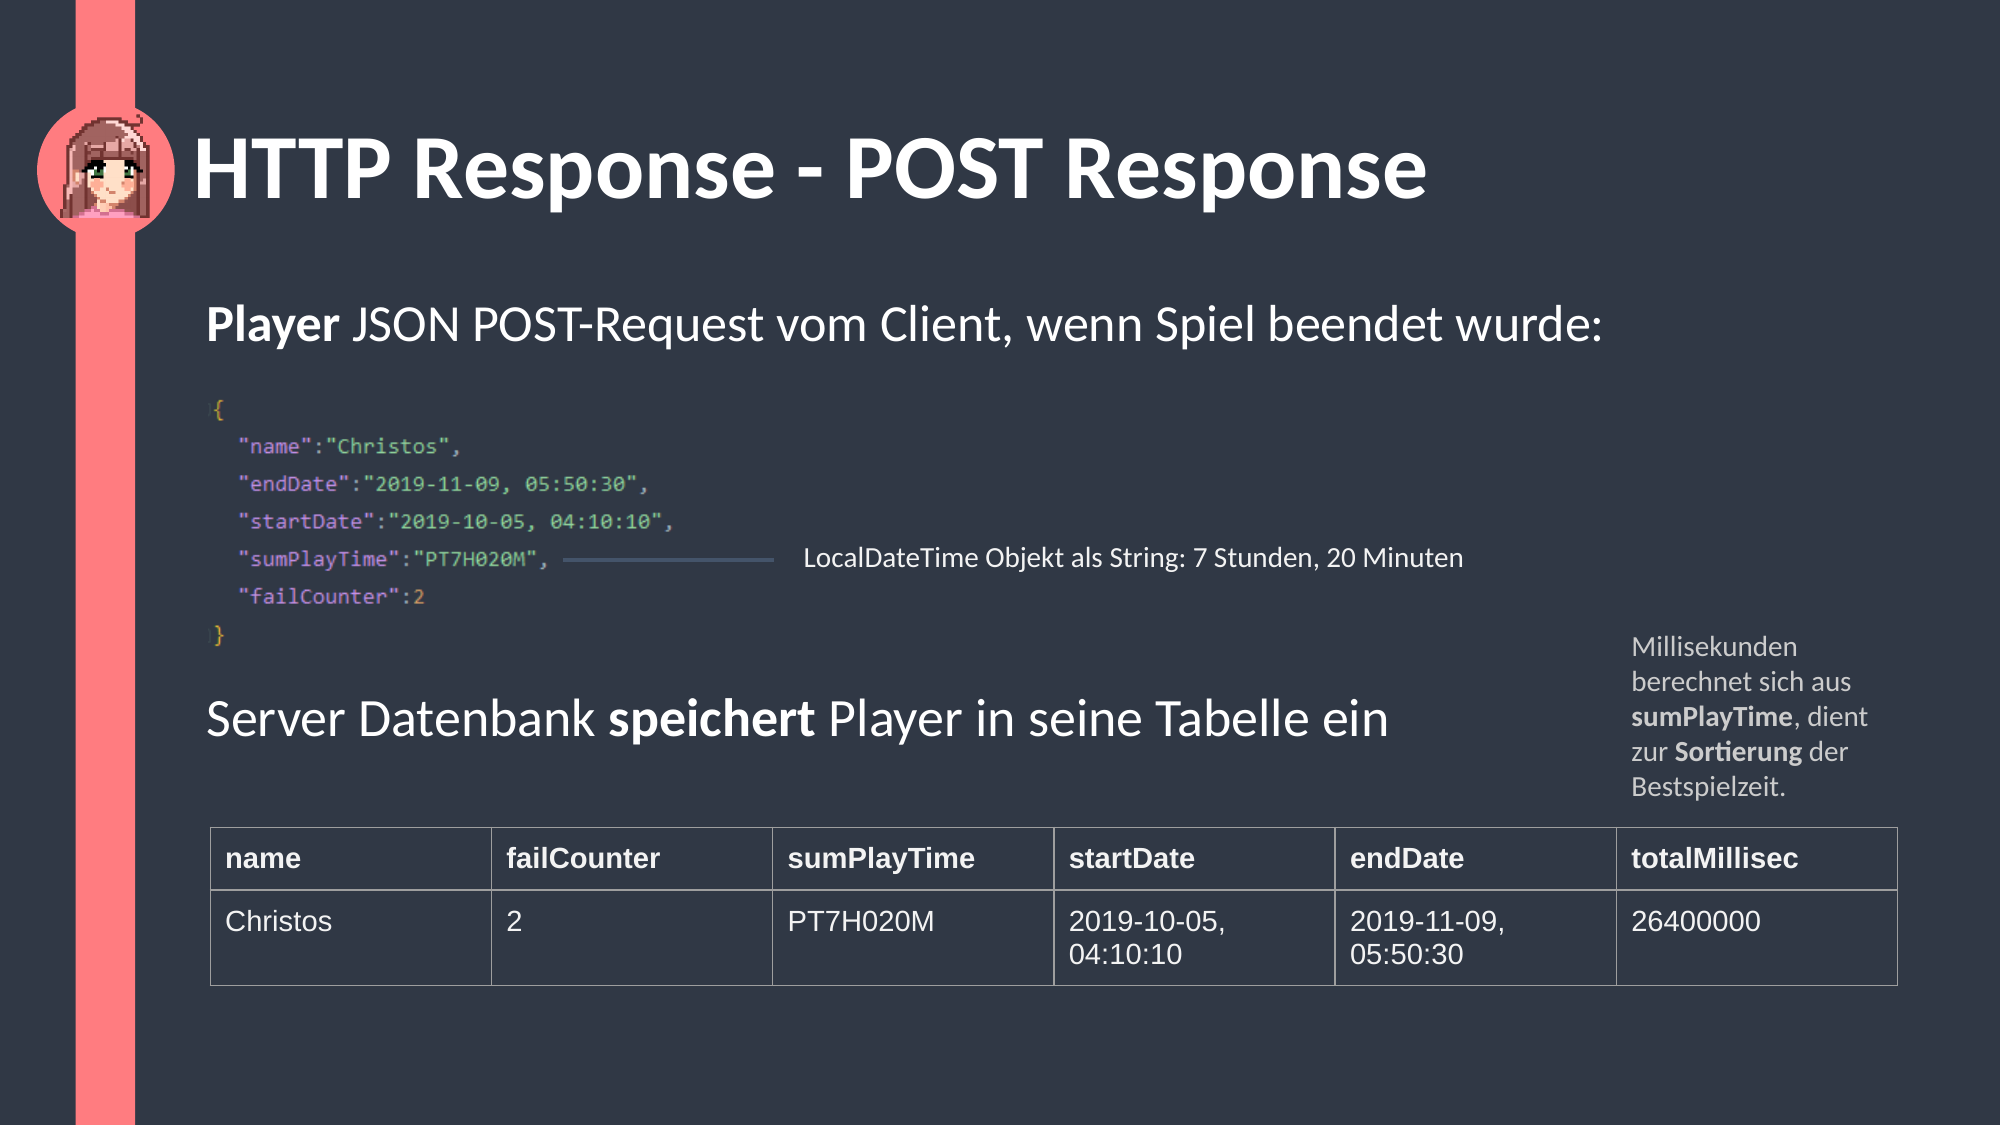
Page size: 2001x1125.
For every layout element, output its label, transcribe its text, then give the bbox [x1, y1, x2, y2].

table_header startDate [1055, 828, 1334, 889]
text_box Millisekunden berechnet sich aus sumPlayTime, dient zur Sortierung der Bestspielzeit. [1616, 611, 1903, 819]
table_header name [211, 828, 491, 889]
table_cell 26400000 [1617, 891, 1897, 985]
title HTTP Response - POST Response [181, 59, 1904, 278]
picture [57, 95, 155, 218]
table_header endDate [1336, 828, 1616, 889]
list Player JSON POST-Request vom Client, wenn Spiel beendet wurde: Server Datenbank speichert Player in seine Tabelle ein [191, 299, 1917, 1014]
text_box LocalDateTime Objekt als String: 7 Stunden, 20 Minuten [788, 523, 1512, 572]
table_header sumPlayTime [773, 828, 1053, 889]
picture [208, 391, 686, 655]
table_header failCounter [492, 828, 772, 889]
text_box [36, 0, 175, 1125]
table_header totalMillisec [1617, 828, 1897, 889]
table_cell Christos [211, 891, 491, 985]
table_cell PT7H020M [773, 891, 1053, 985]
table_cell 2019-11-09, 05:50:30 [1336, 891, 1616, 985]
table_cell 2 [492, 891, 772, 985]
table_cell 2019-10-05, 04:10:10 [1055, 891, 1334, 985]
